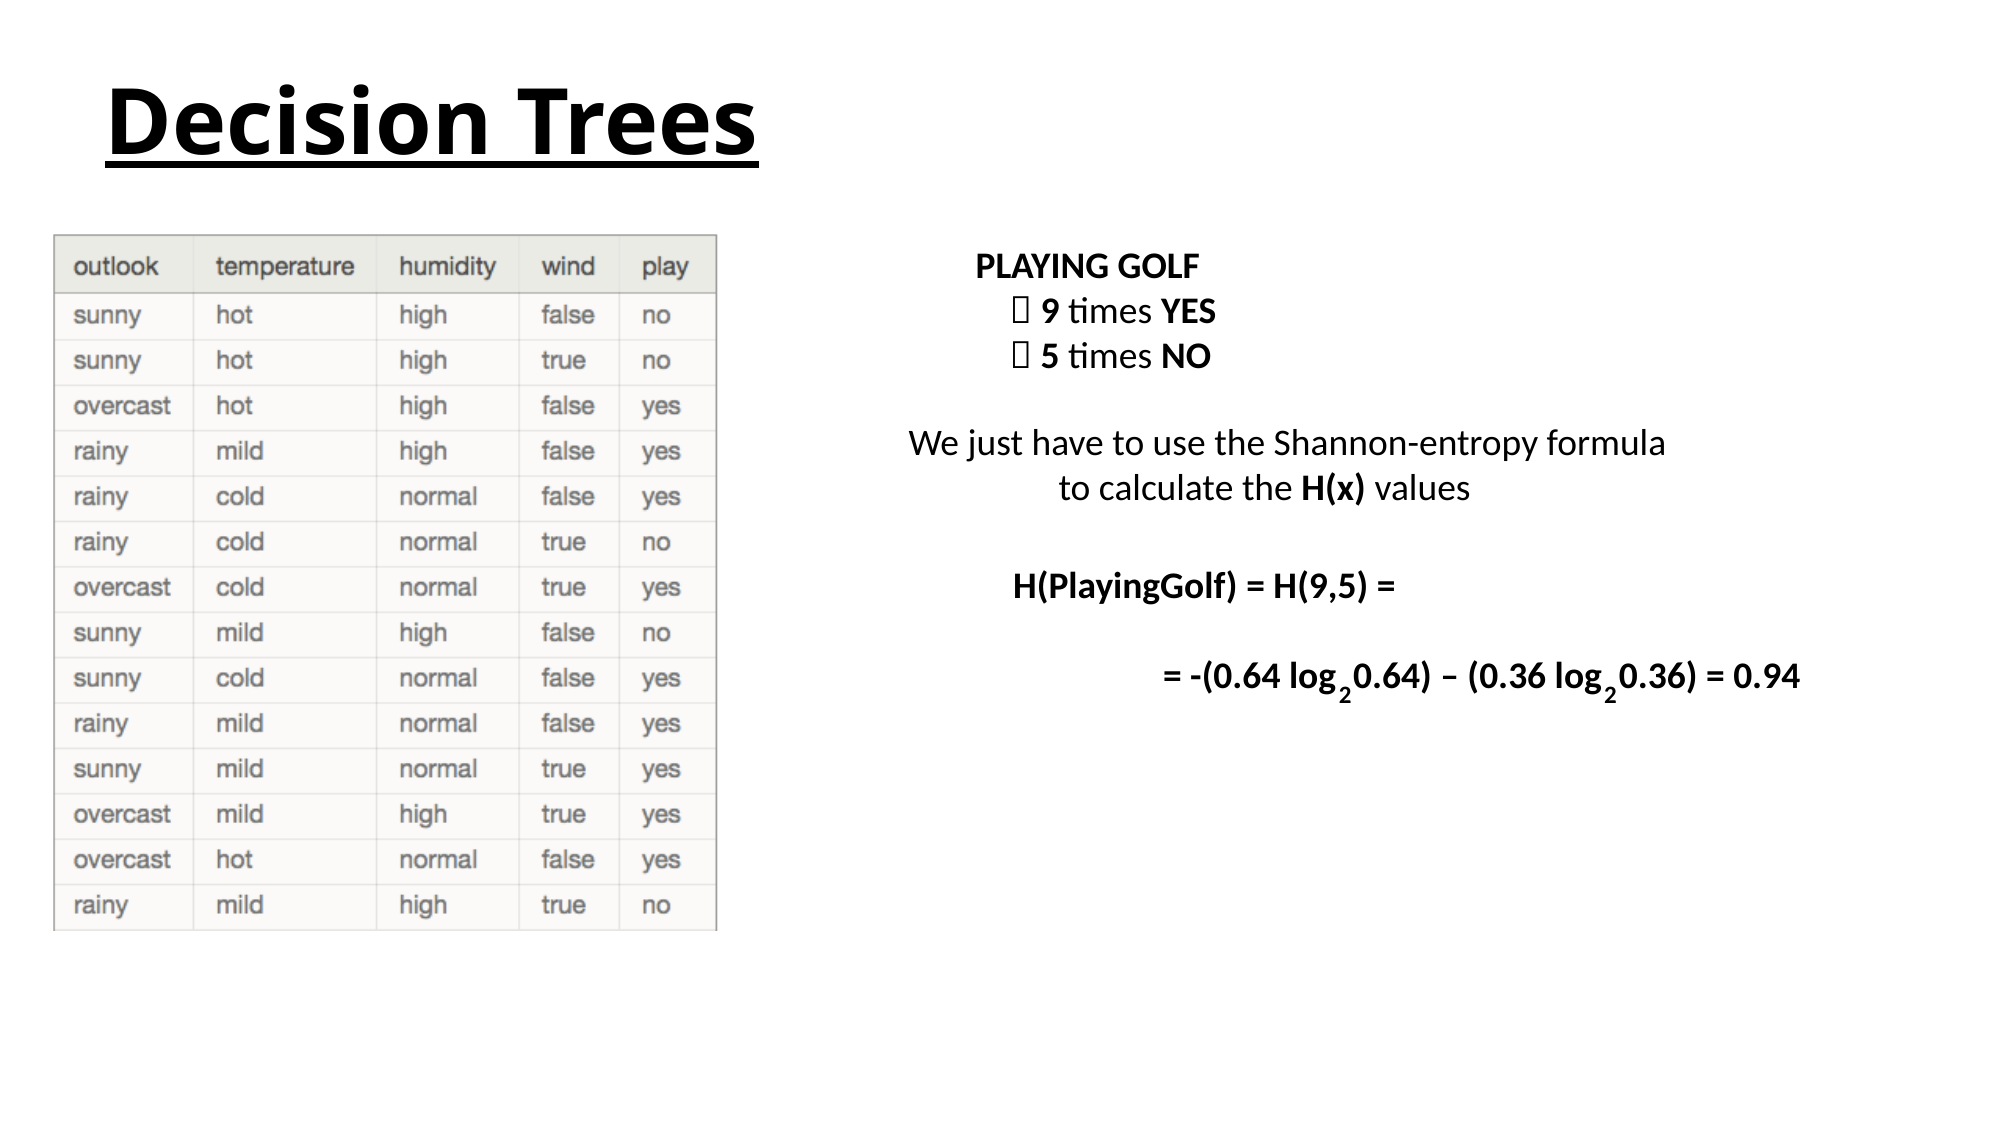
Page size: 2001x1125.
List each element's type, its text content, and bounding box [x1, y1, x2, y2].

picture [52, 233, 719, 931]
text_box We just have to use the Shannon-entropy formula to calculate the H(x) values [893, 410, 1683, 515]
text_box H(PlayingGolf) = H(9,5) = = -(0.64 log 0.64) – (0.36 log 0.36) = 0.94 [998, 553, 1816, 704]
text_box 2 [1589, 671, 1632, 717]
text_box 2 [1324, 671, 1367, 717]
title Decision Trees [89, 16, 1815, 234]
text_box PLAYING GOLF  9 times YES  5 times NO [960, 233, 1232, 384]
